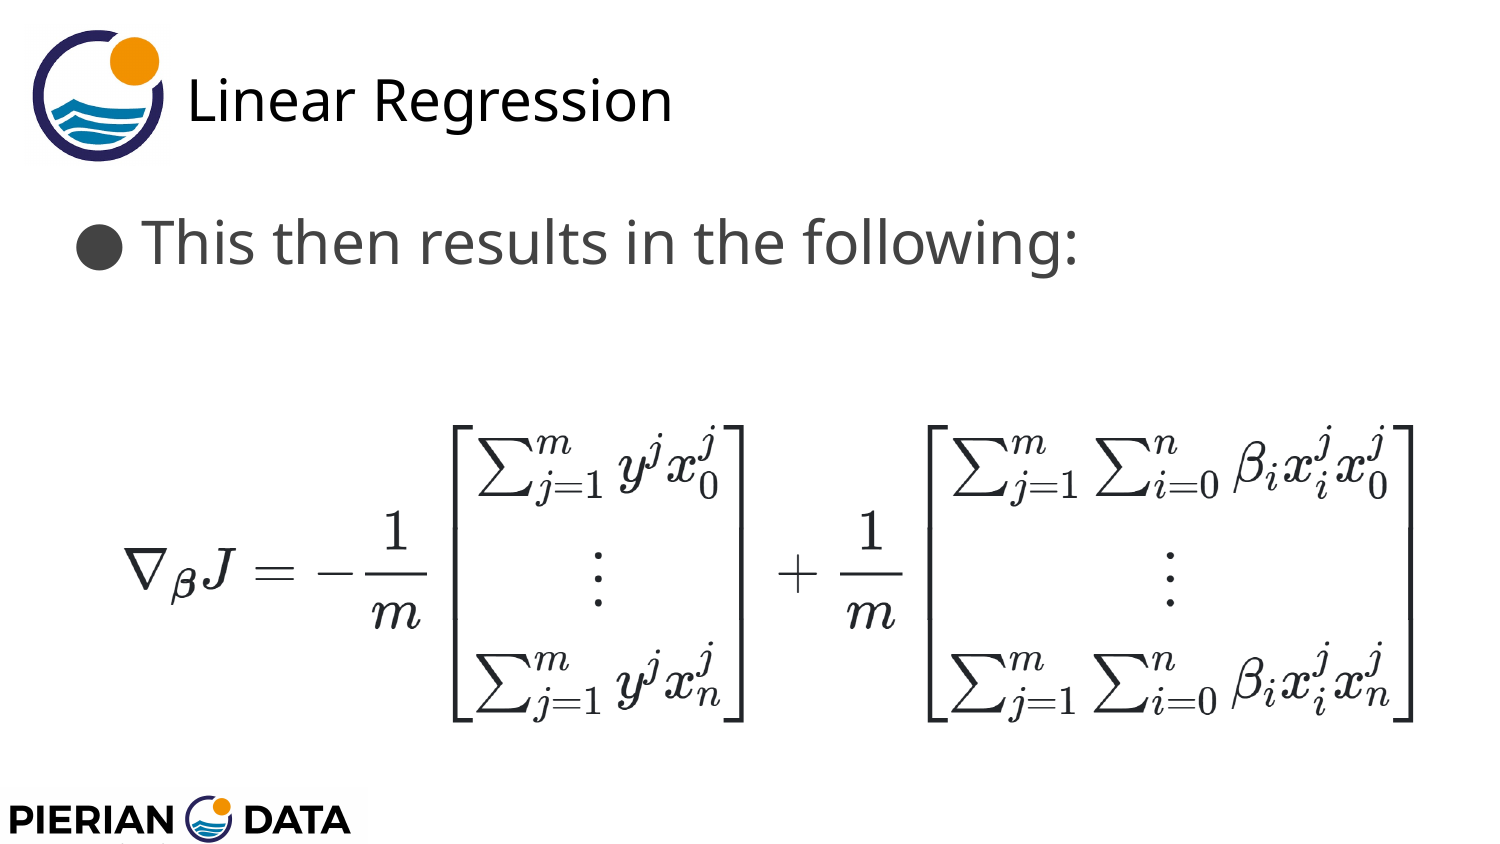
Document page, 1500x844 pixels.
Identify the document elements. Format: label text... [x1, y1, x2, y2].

title Linear Regression [176, 48, 1449, 143]
picture [0, 787, 368, 844]
picture [24, 24, 172, 167]
list This then results in the following: [51, 189, 1476, 401]
picture [100, 394, 1426, 732]
